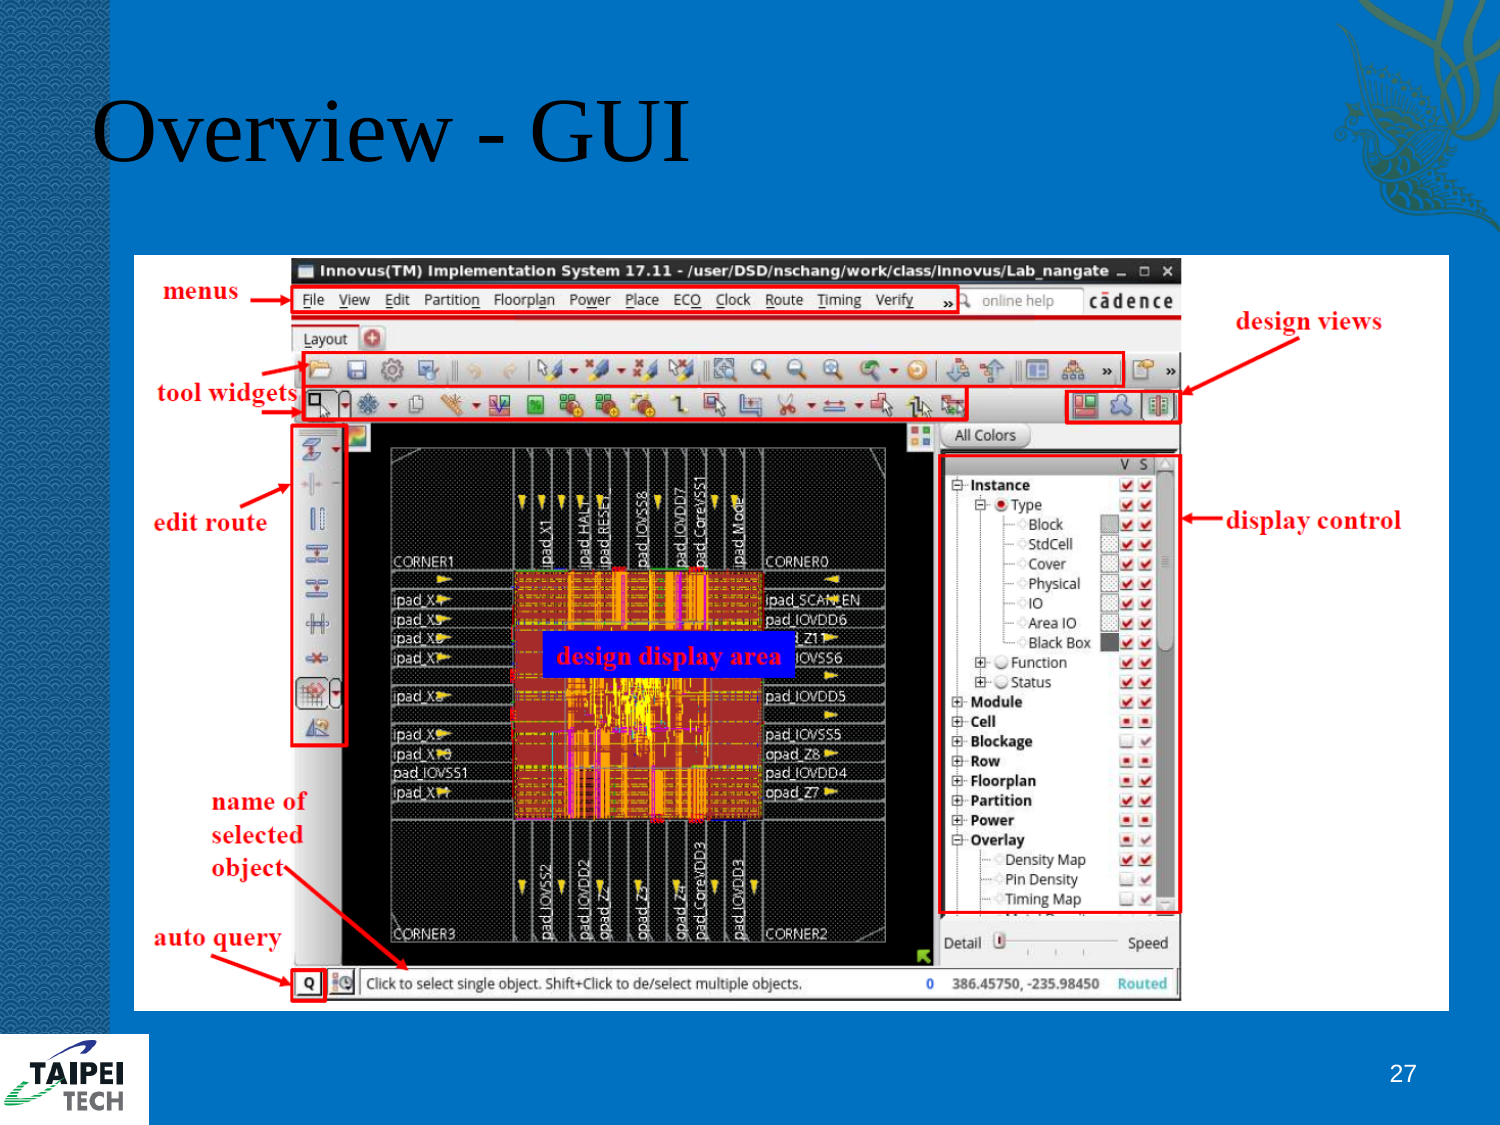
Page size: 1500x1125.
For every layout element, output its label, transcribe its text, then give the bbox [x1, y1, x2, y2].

title Overview - GUI [76, 31, 1427, 219]
picture [134, 255, 1449, 1011]
picture [1334, 0, 1500, 235]
slide_number ‹#› [1074, 1042, 1425, 1103]
picture [0, 0, 149, 1125]
